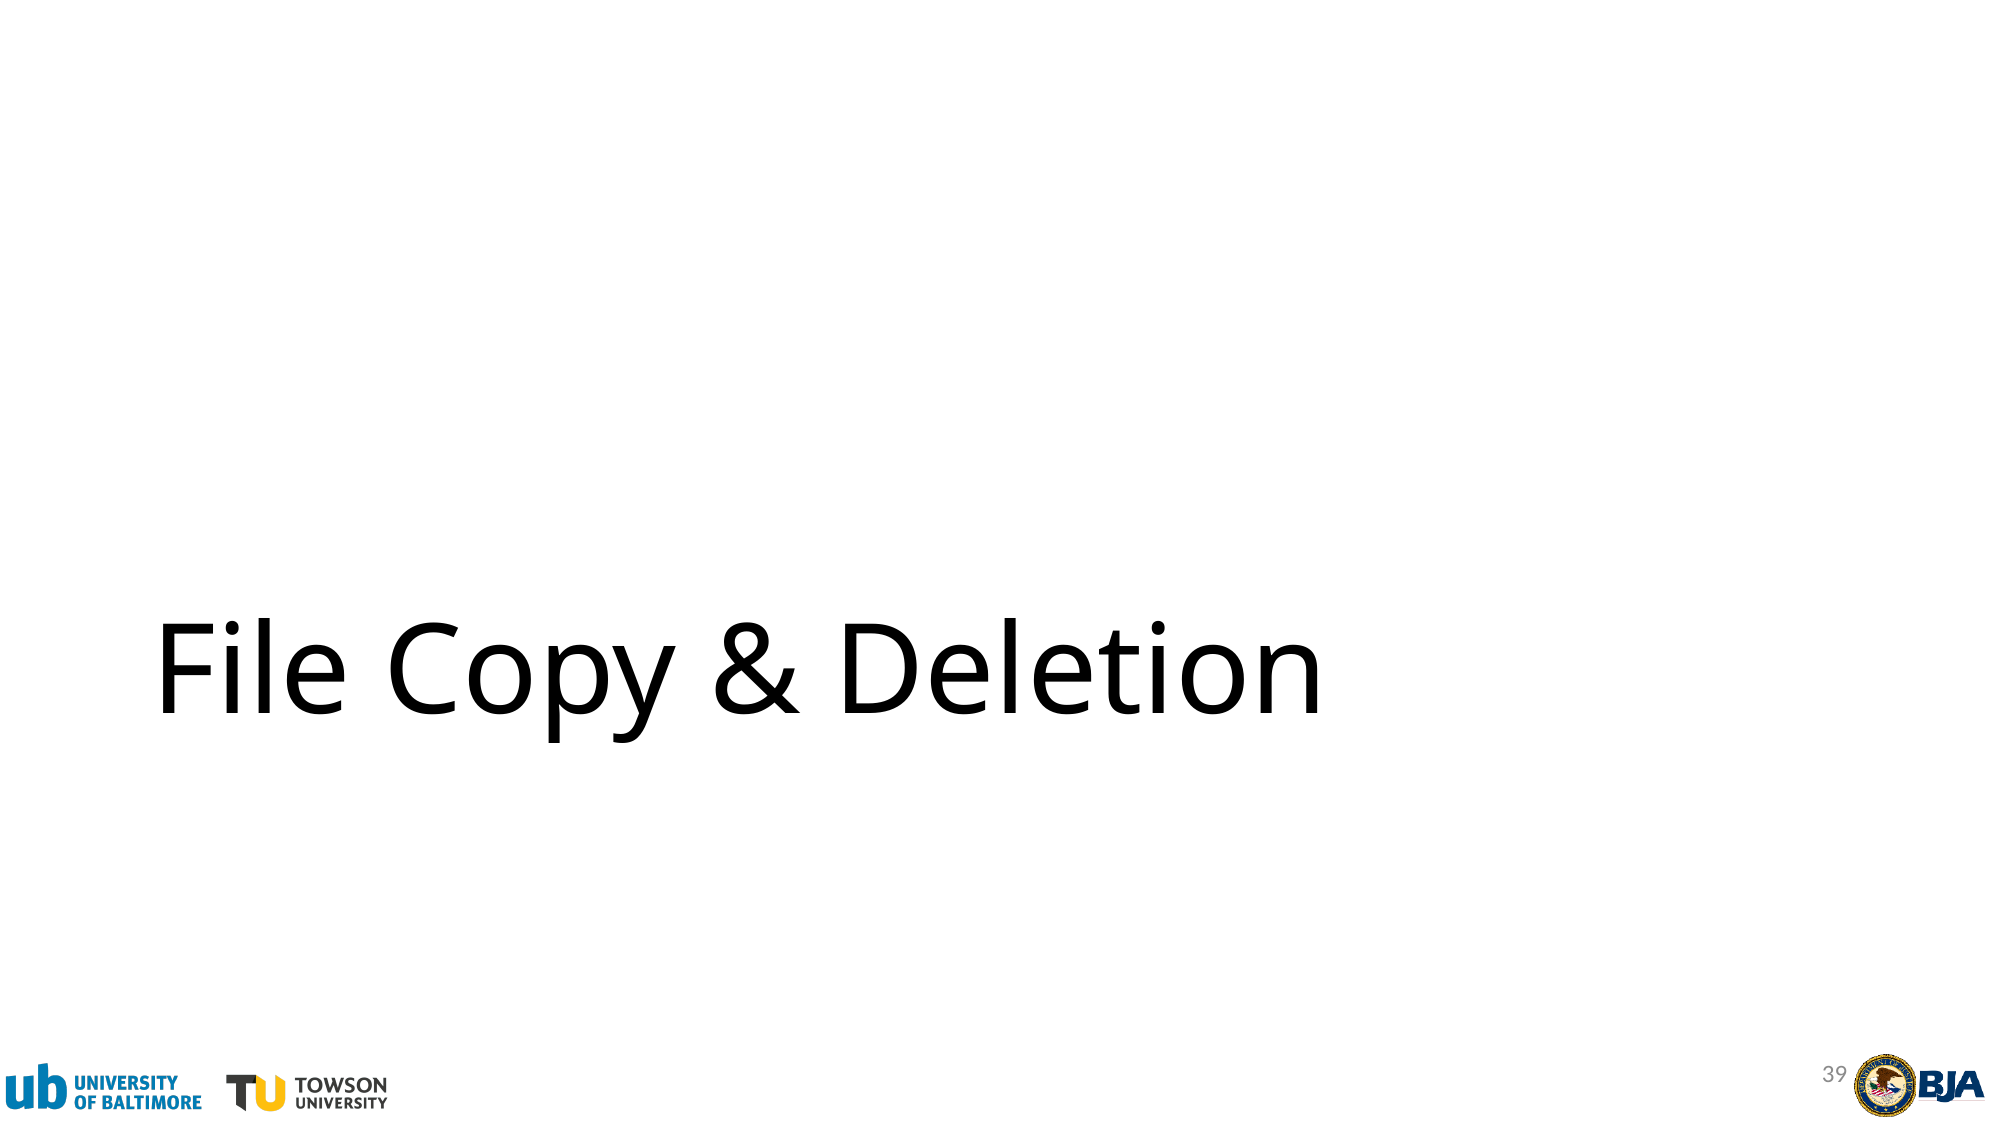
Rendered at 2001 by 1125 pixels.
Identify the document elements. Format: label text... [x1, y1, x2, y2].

title File Copy & Deletion [136, 280, 1862, 749]
picture [0, 1031, 407, 1125]
slide_number 39 [1412, 1042, 1863, 1103]
picture [1854, 1054, 1986, 1117]
